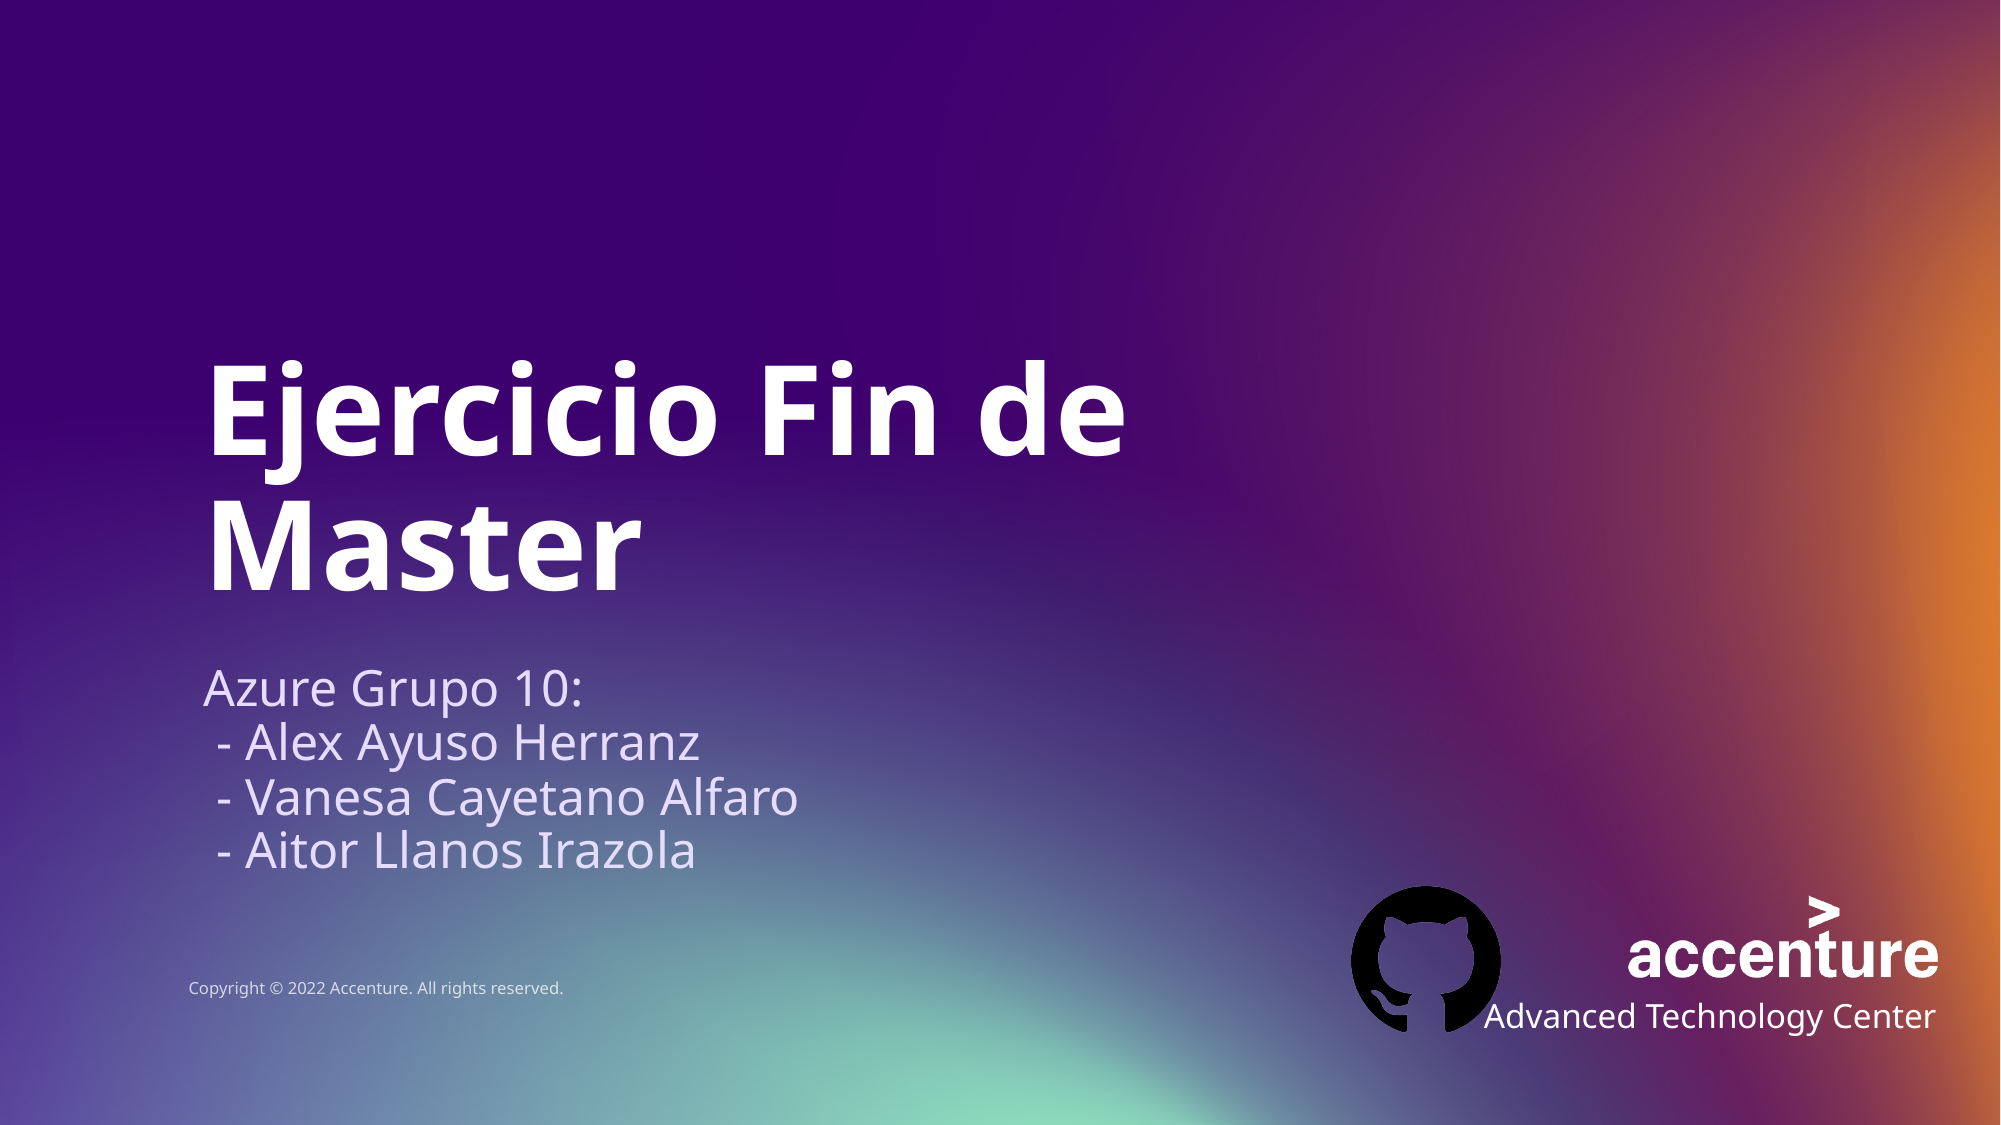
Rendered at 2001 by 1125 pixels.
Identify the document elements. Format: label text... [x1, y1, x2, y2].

picture [0, 0, 2001, 1125]
subtitle Azure Grupo 10: - Alex Ayuso Herranz - Vanesa Cayetano Alfaro - Aitor Llanos Irazola [188, 656, 1318, 836]
title Ejercicio Fin de Master [188, 62, 1501, 625]
